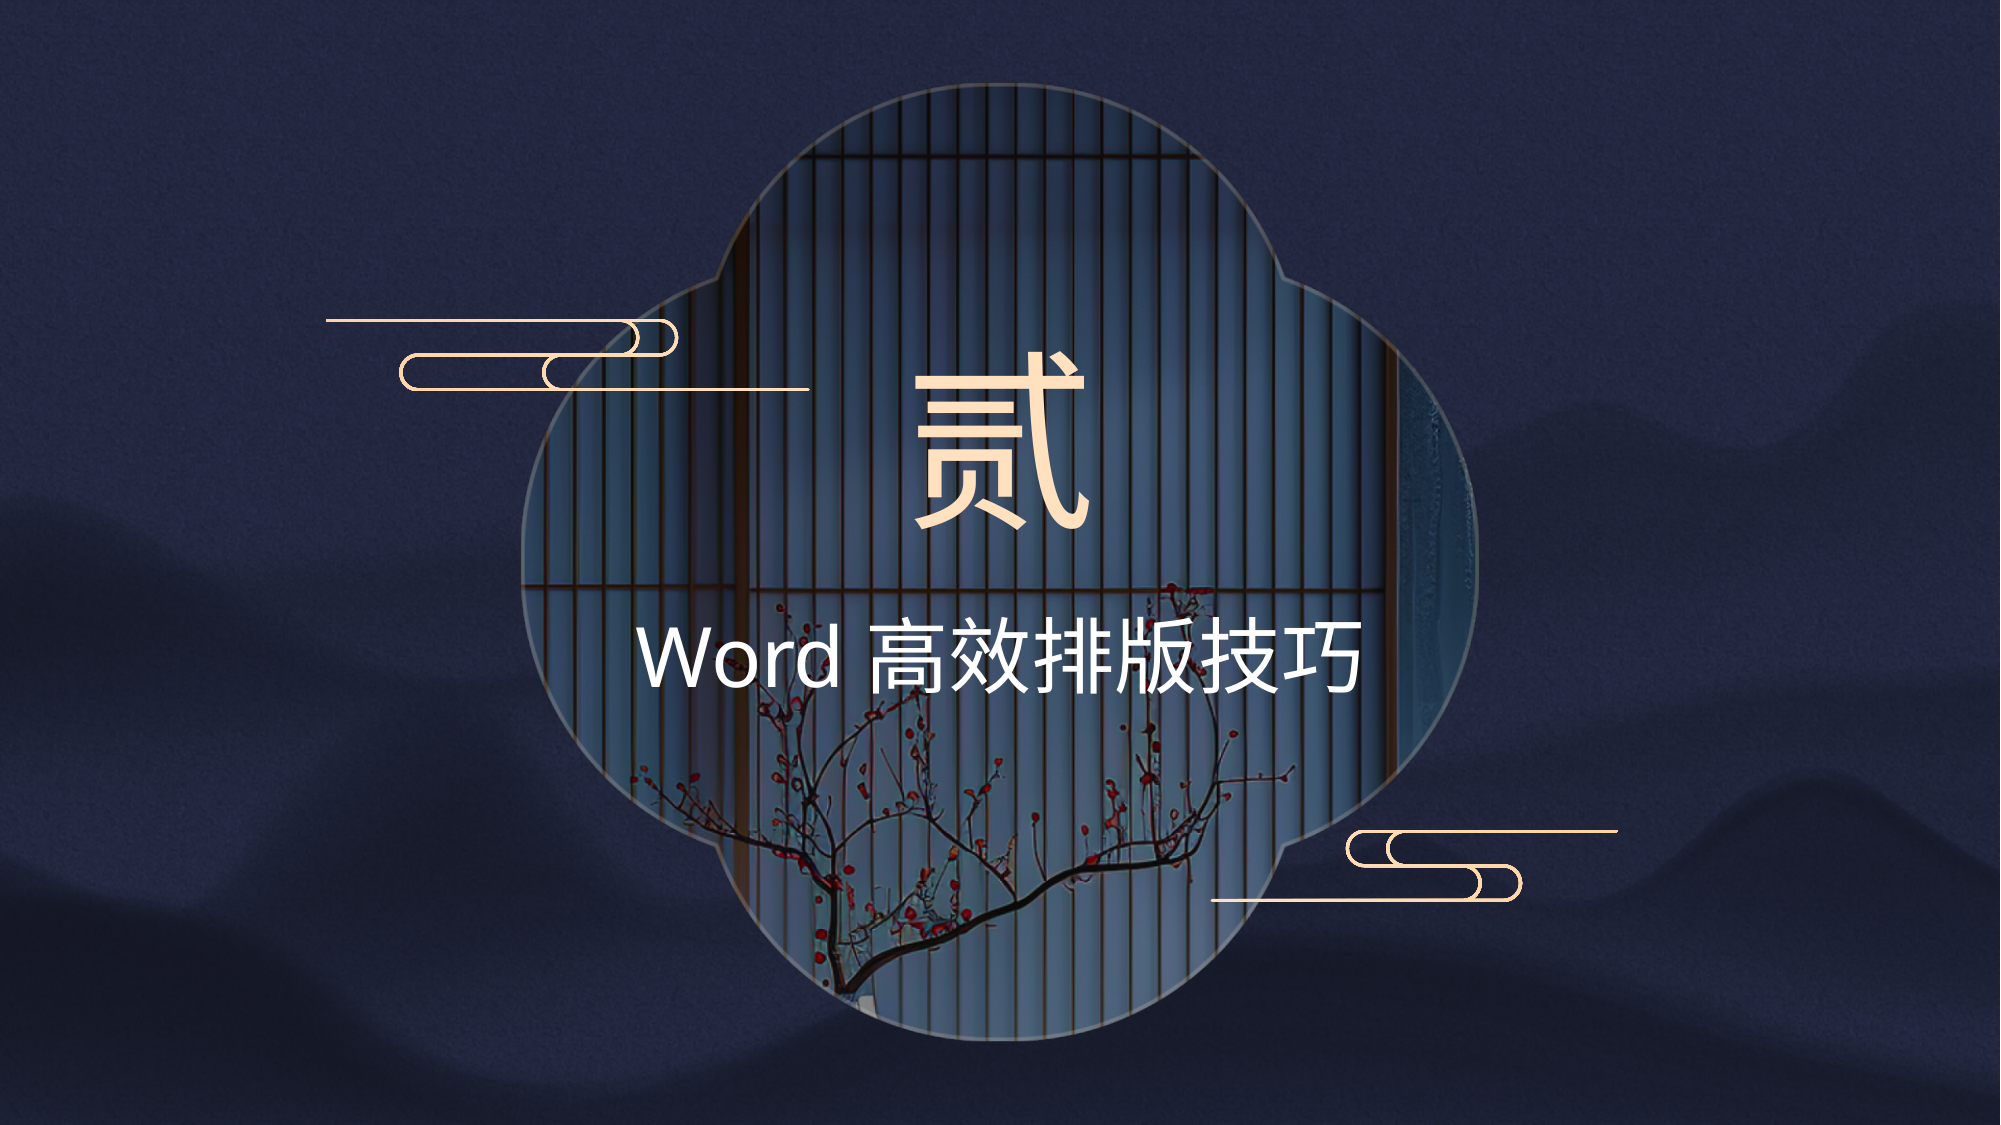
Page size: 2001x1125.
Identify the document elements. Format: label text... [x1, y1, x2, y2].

title Word高效排版技巧 [344, 595, 1656, 780]
picture [0, 0, 2000, 1125]
list 贰 [875, 299, 1125, 554]
